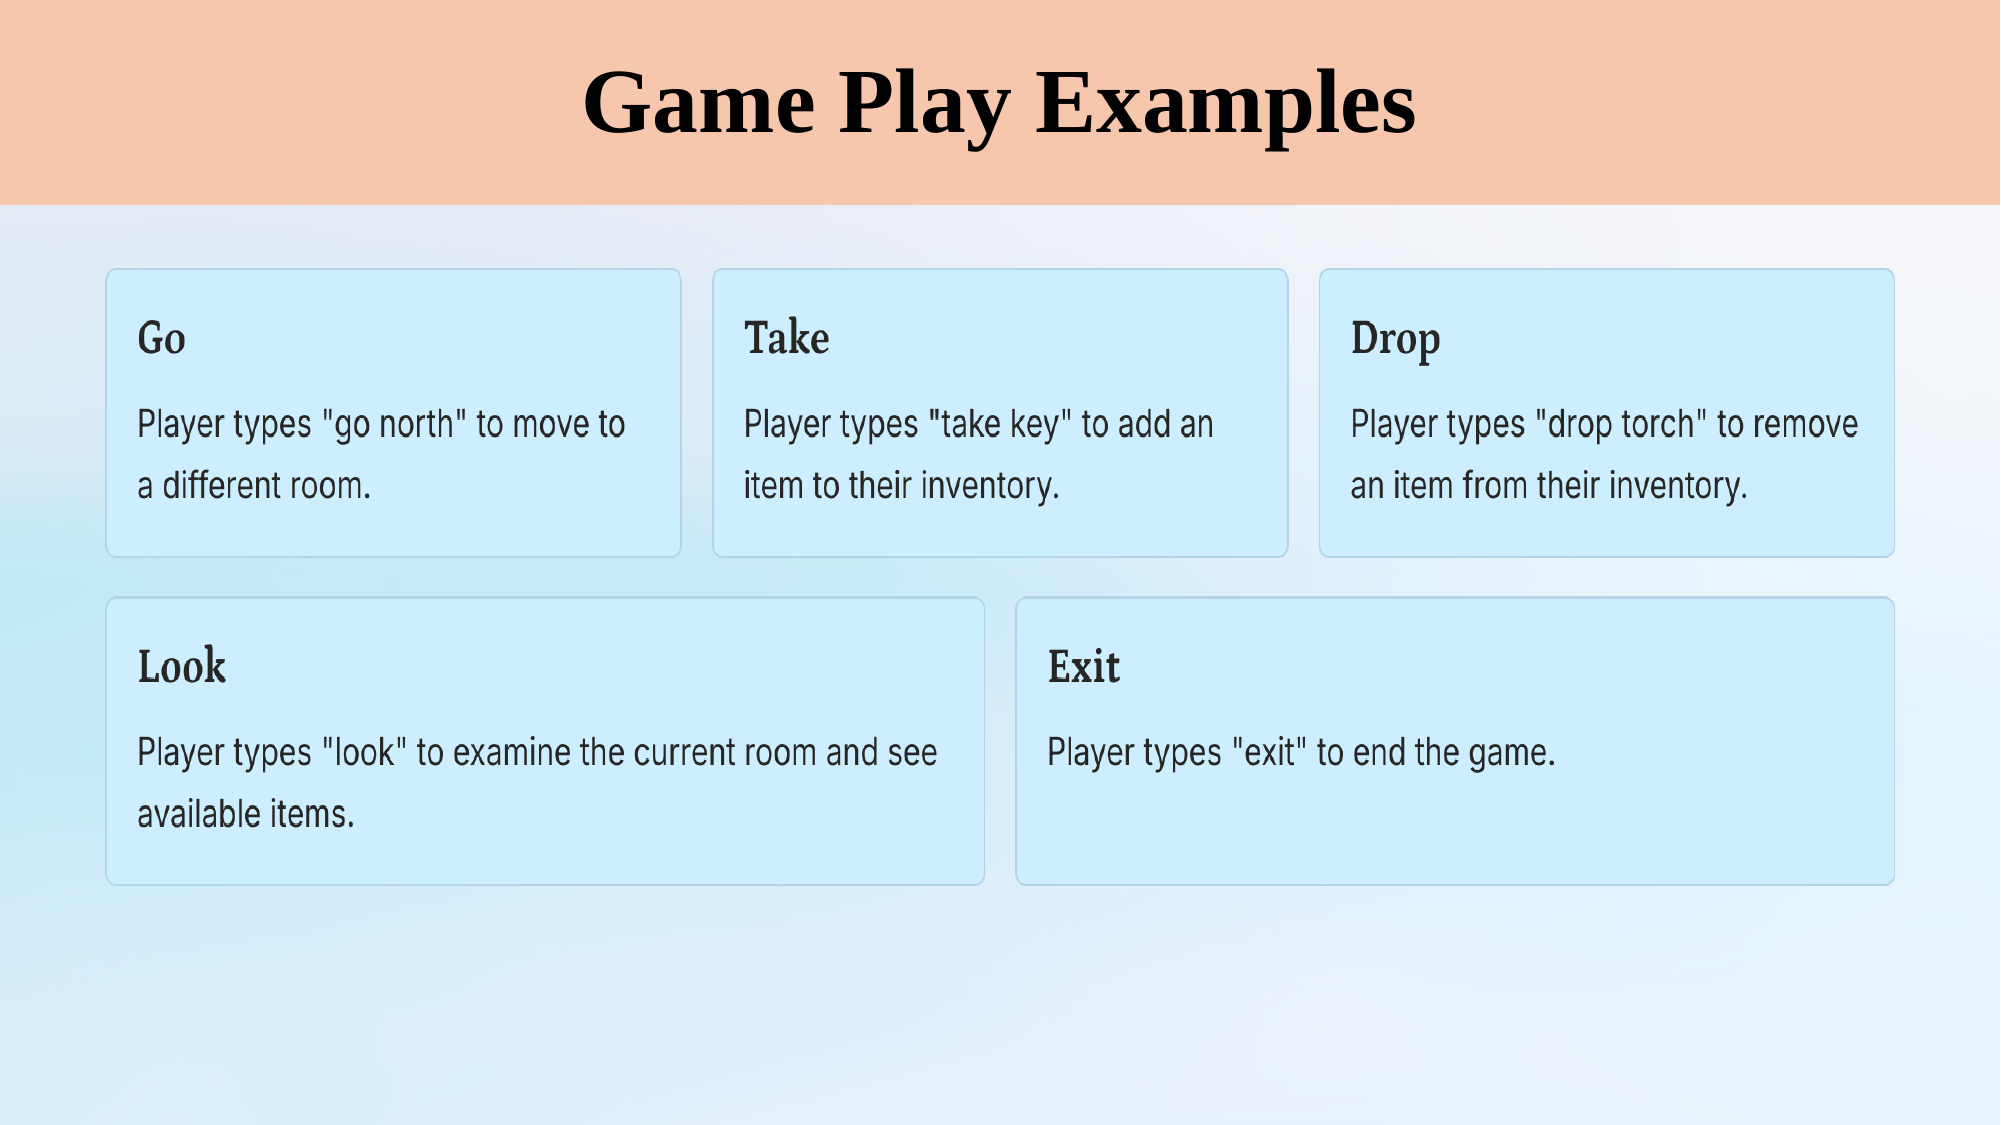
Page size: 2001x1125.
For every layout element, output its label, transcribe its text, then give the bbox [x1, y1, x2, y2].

picture [0, 205, 2000, 1125]
title Game Play Examples [0, 0, 2000, 205]
